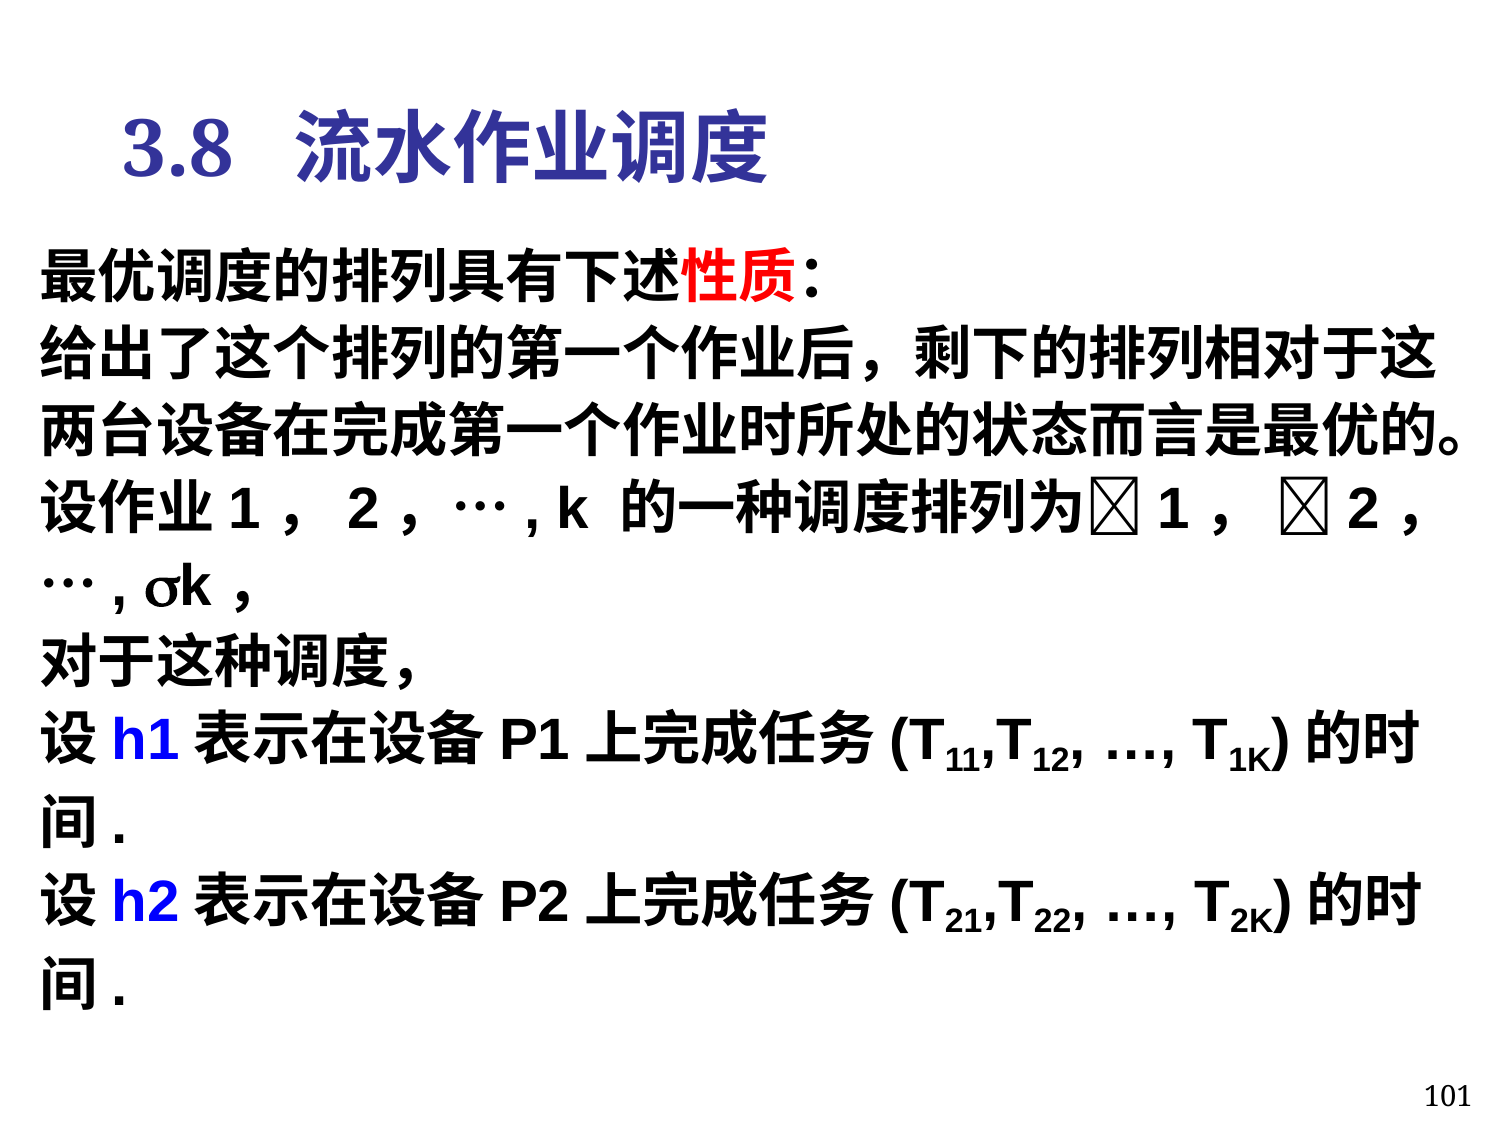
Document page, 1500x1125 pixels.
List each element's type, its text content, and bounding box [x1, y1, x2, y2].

text_box 3.8 流水作业调度 [107, 69, 1313, 200]
text_box 最优调度的排列具有下述性质： 给出了这个排列的第一个作业后，剩下的排列相对于这两台设备在完成第一个作业时所处的状态而言是最优的。 设作业1，2，…, k 的一种调度排列为1， 2，…, k， 对于这种调度， 设h1表示在设备P1上完成任务(T11,T12, …, T1K)的时间. 设h2表示在设备P2上完成任务(T21,T22, …, T2K)的时间. [24, 224, 1475, 1024]
slide_number 101 [1174, 1049, 1488, 1125]
